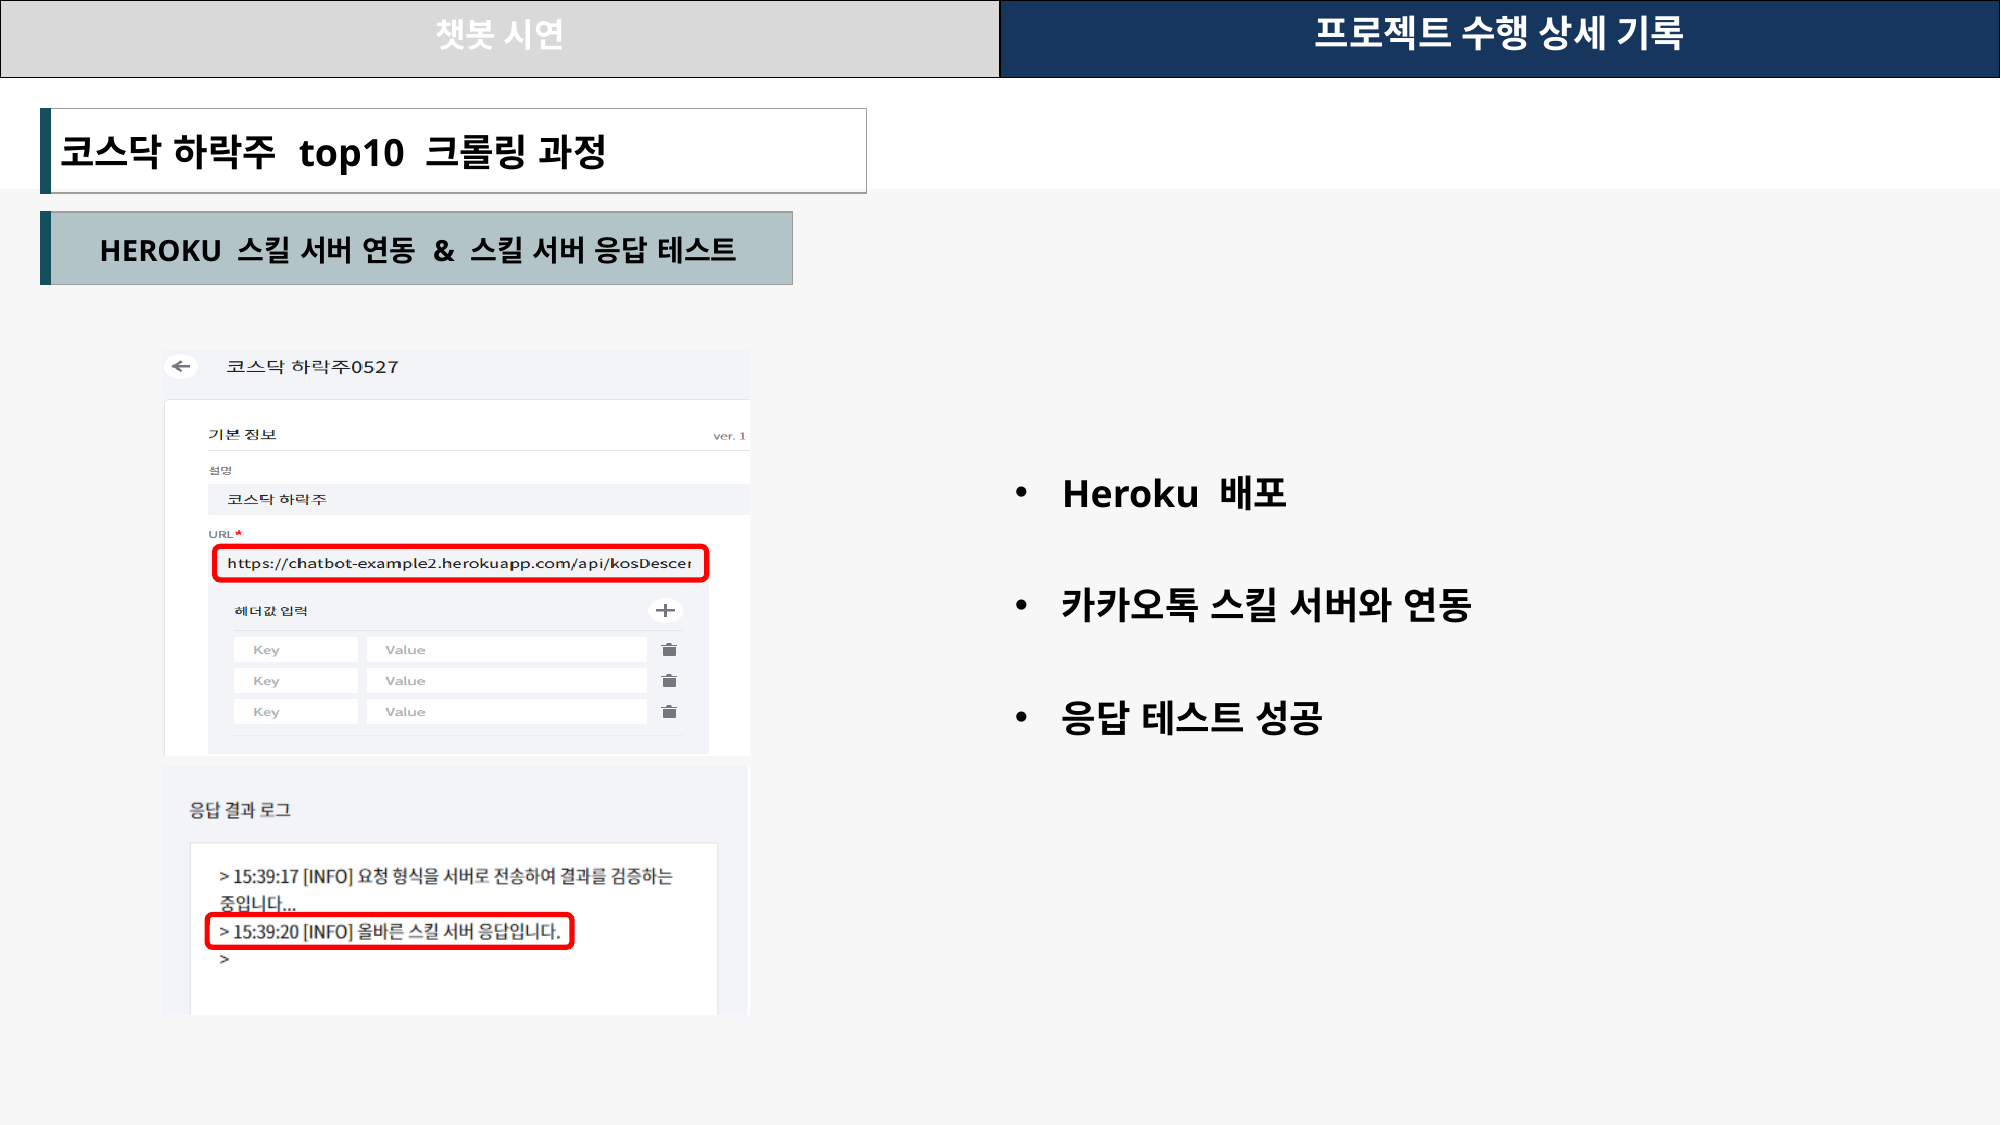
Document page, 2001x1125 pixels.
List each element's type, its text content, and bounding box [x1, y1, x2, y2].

table_header 프로젝트 수행 상세 기록 [1001, 1, 1999, 77]
table_header 코스닥 하락주 top10 크롤링 과정 [51, 109, 866, 192]
table_header HEROKU 스킬 서버 연동 & 스킬 서버 응답 테스트 [51, 213, 792, 284]
table_header 챗봇 시연 [1, 1, 999, 77]
text_box [0, 188, 2000, 1125]
picture [162, 766, 750, 1015]
text_box Heroku 배포 카카오톡 스킬 서버와 연동 응답 테스트 성공 [999, 394, 1600, 748]
picture [162, 350, 750, 756]
